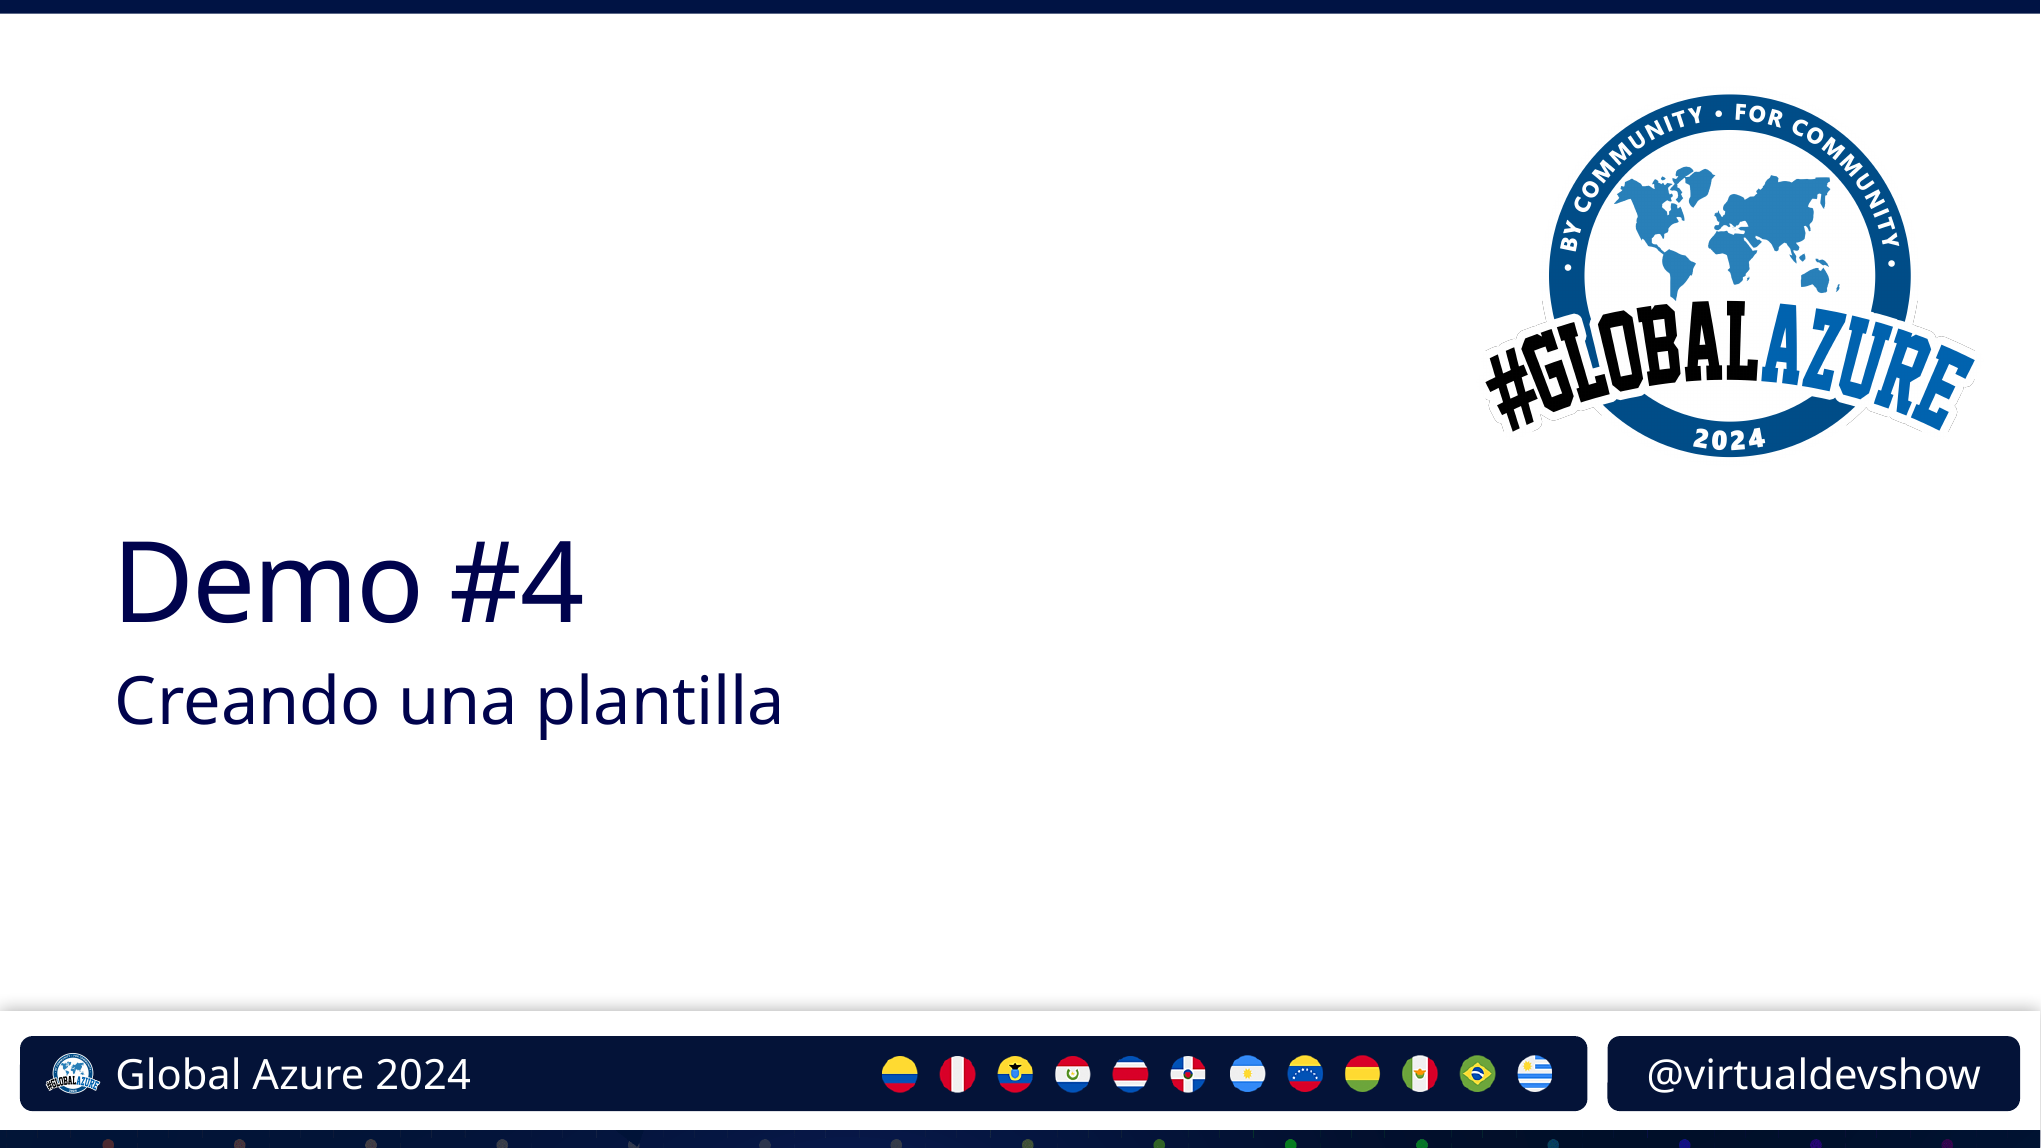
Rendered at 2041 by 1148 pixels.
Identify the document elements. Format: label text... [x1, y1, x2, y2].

title Demo #4 [88, 346, 1624, 649]
picture [45, 1052, 101, 1095]
picture [1470, 77, 1990, 479]
list Creando una plantilla [91, 648, 1627, 758]
picture [882, 1053, 1552, 1094]
picture [0, 1130, 2041, 1148]
